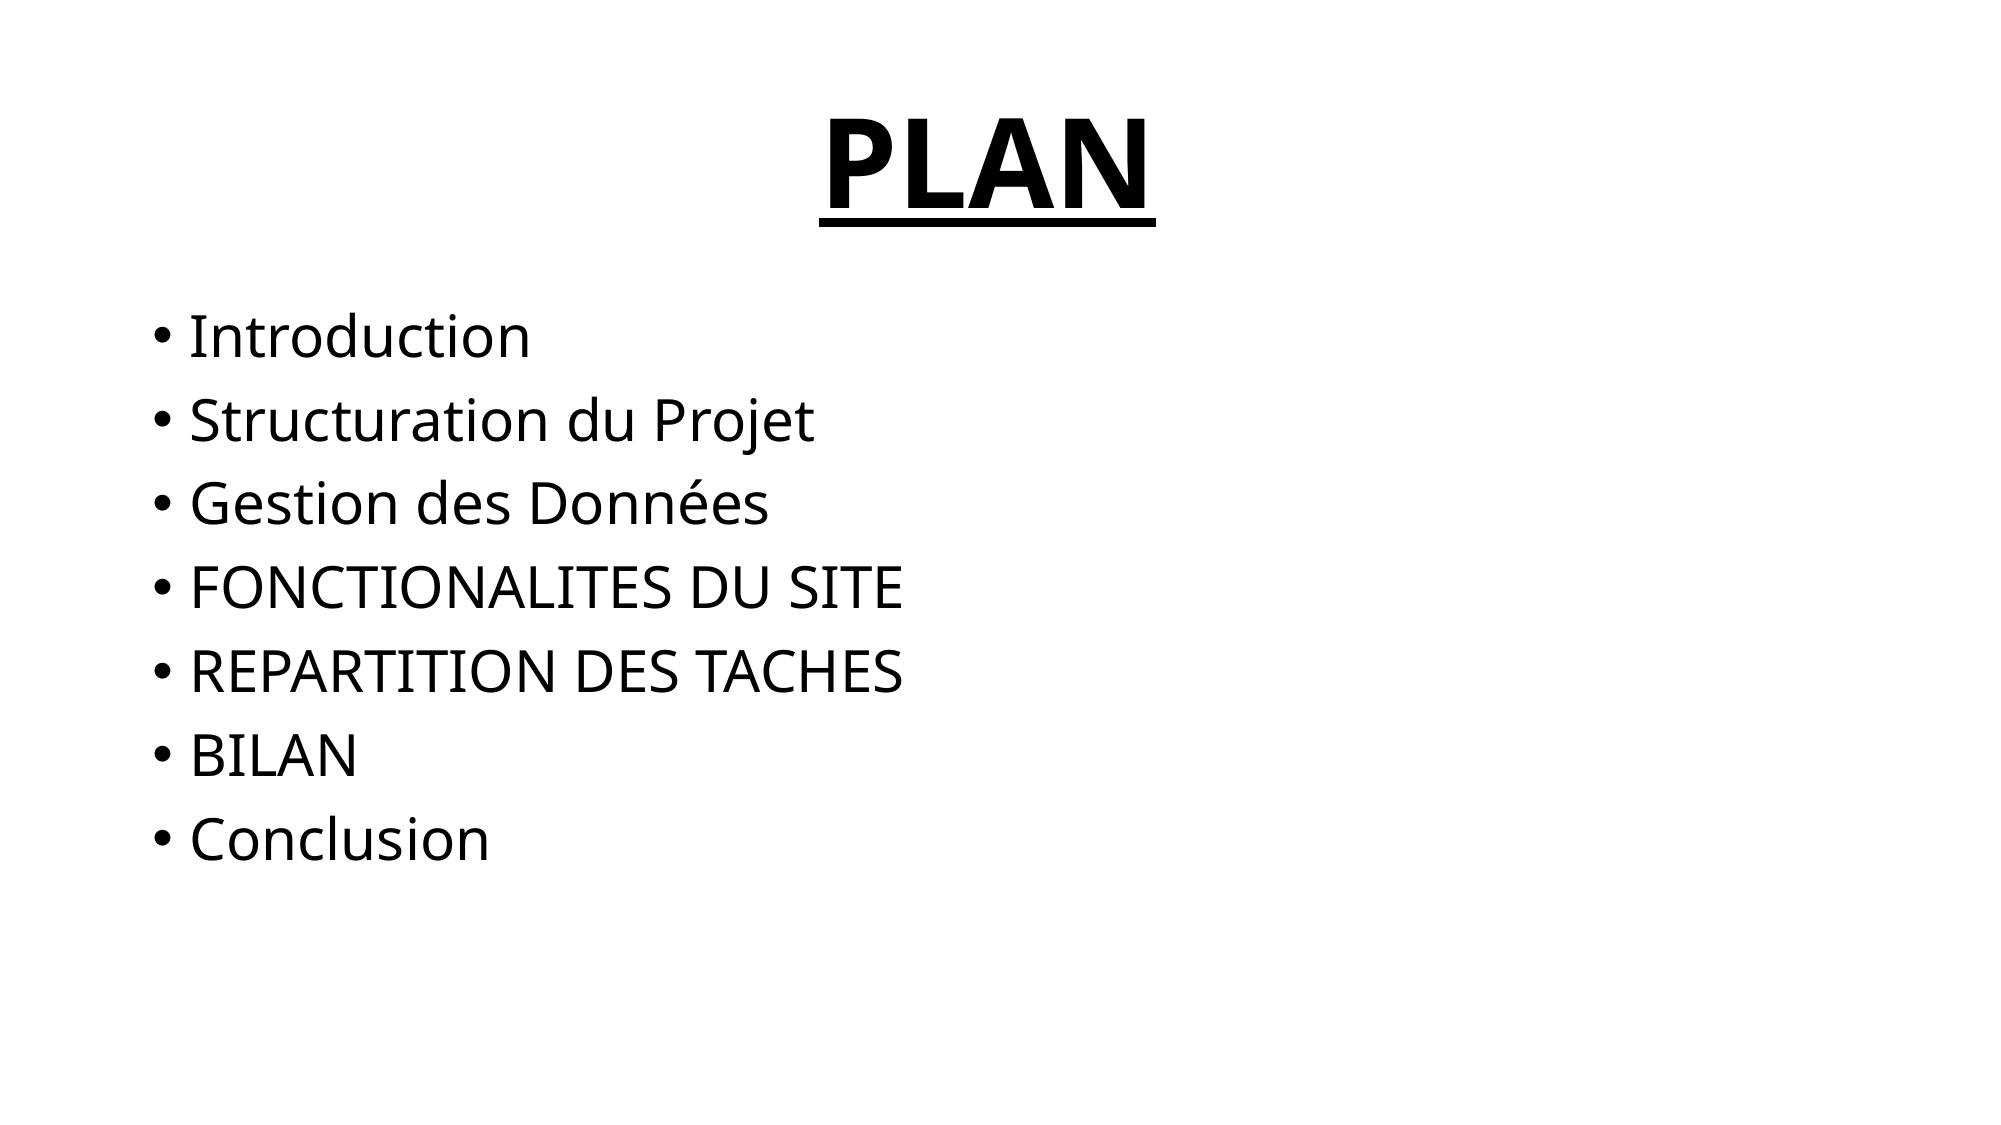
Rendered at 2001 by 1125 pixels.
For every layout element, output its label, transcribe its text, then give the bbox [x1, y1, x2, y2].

title PLAN [137, 59, 1863, 278]
list Introduction Structuration du Projet Gestion des Données FONCTIONALITES DU SITE REPARTITION DES TACHES BILAN Conclusion [137, 299, 1863, 1014]
